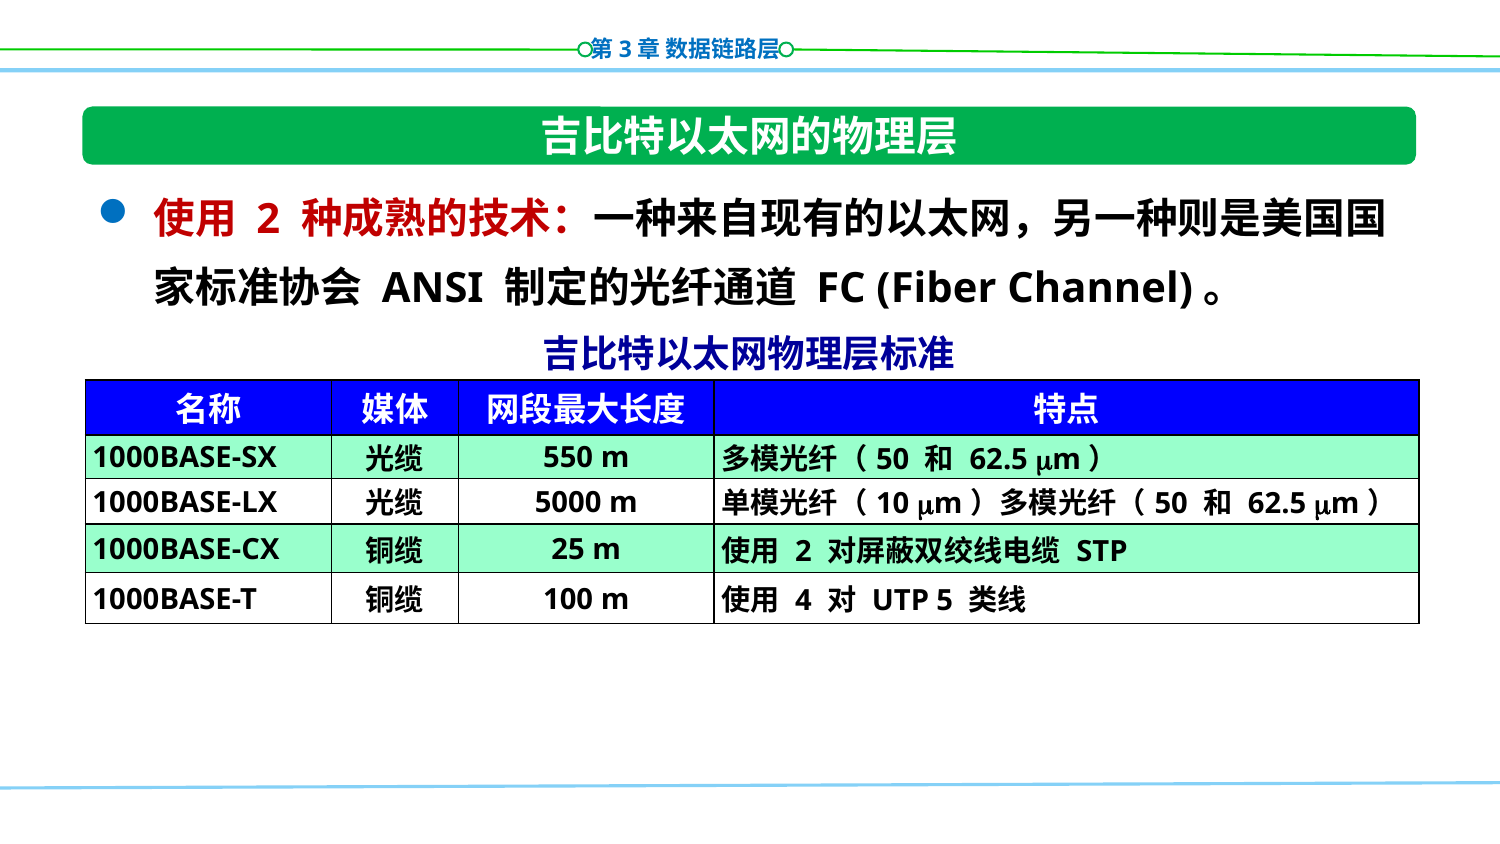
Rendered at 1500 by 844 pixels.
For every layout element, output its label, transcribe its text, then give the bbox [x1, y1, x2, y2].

table_cell 5000 m [459, 479, 713, 523]
table_cell 1000BASE-SX [86, 436, 331, 478]
table_cell 100 m [459, 573, 713, 623]
text_box [82, 106, 525, 165]
table_cell 1000BASE-T [86, 573, 331, 623]
table_cell 光缆 [332, 479, 458, 523]
table_cell 使用 4 对 UTP 5 类线 [715, 573, 1418, 623]
text_box 吉比特以太网的物理层 [525, 102, 973, 168]
table_header 特点 [715, 381, 1418, 434]
table_header 名称 [86, 381, 331, 434]
table_cell 铜缆 [332, 525, 458, 572]
table_cell 25 m [459, 525, 713, 572]
text_box [973, 106, 1417, 165]
table_cell 1000BASE-LX [86, 479, 331, 523]
table_cell 多模光纤（50 和 62.5 m） [715, 436, 1418, 478]
table_cell 单模光纤（10 m）多模光纤（50 和 62.5 m） [715, 479, 1418, 523]
table_cell 1000BASE-CX [86, 525, 331, 572]
table_cell 铜缆 [332, 573, 458, 623]
table_cell 550 m [459, 436, 713, 478]
text_box 吉比特以太网物理层标准 [528, 323, 971, 383]
table_cell 使用 2 对屏蔽双绞线电缆 STP [715, 525, 1418, 572]
text_box 使用 2 种成熟的技术：一种来自现有的以太网，另一种则是美国国家标准协会 ANSI 制定的光纤通道 FC (Fiber Channel)。 [82, 165, 1416, 318]
table_header 媒体 [332, 381, 458, 434]
table_header 网段最大长度 [459, 381, 713, 434]
table_cell 光缆 [332, 436, 458, 478]
